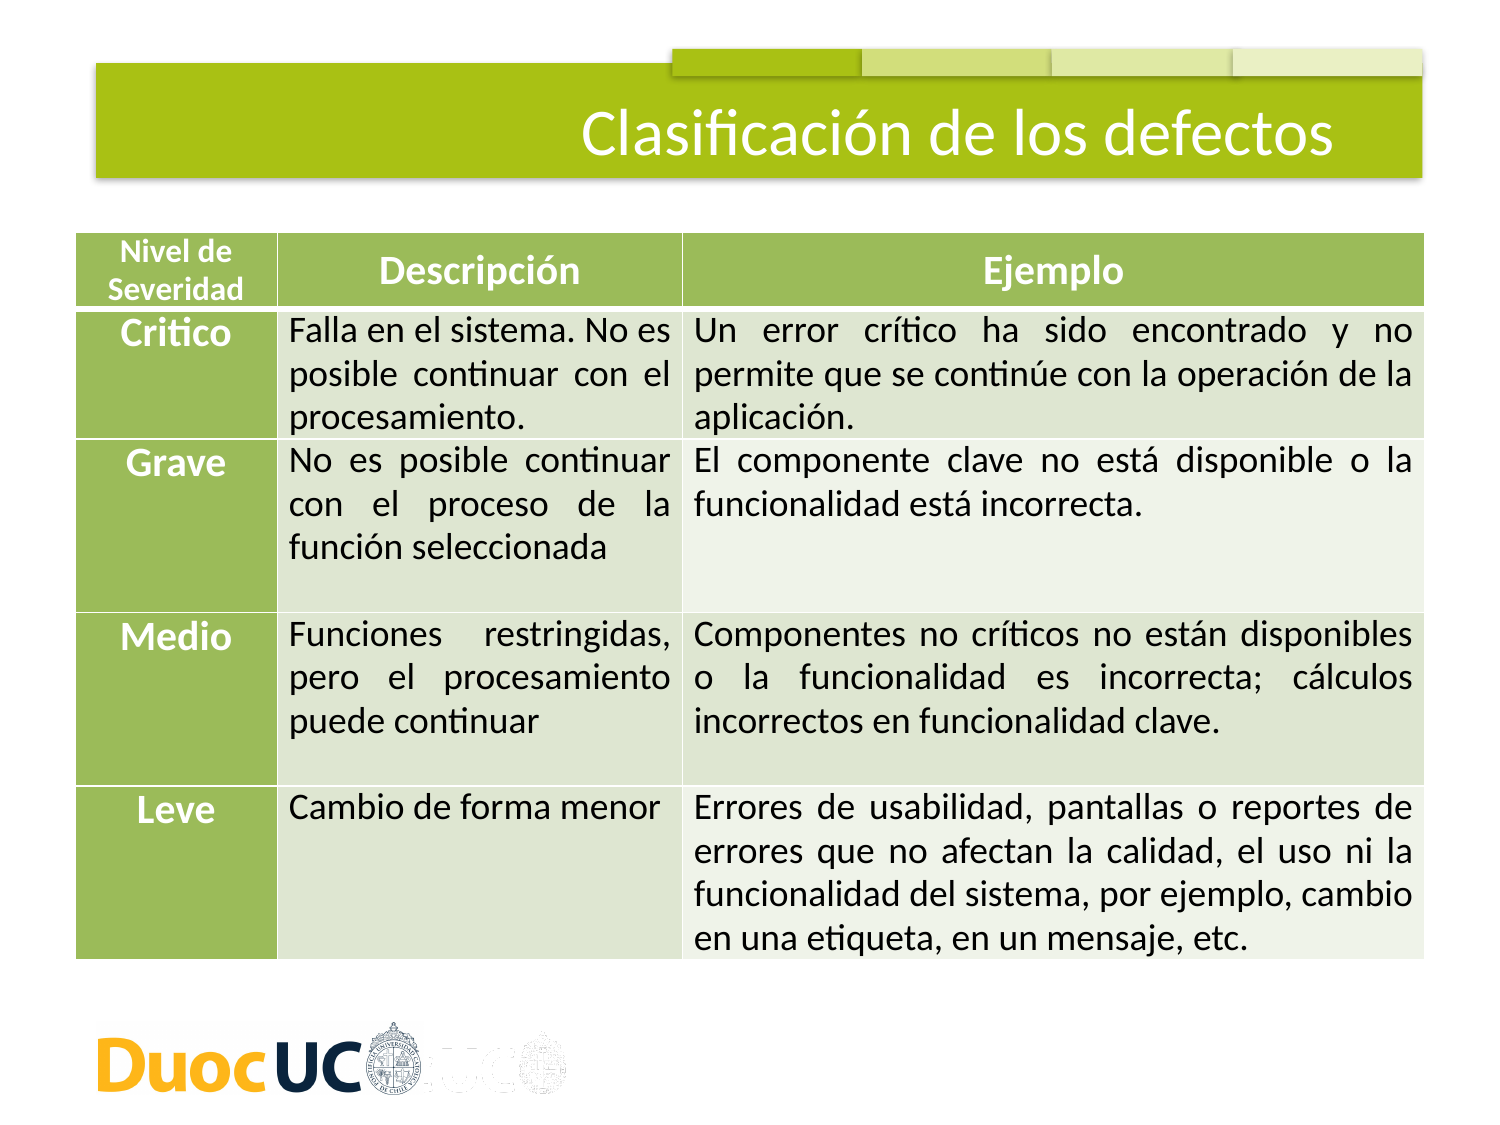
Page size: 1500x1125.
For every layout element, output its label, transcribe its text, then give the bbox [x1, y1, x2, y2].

table_header Ejemplo [683, 233, 1424, 306]
table_cell Componentes no críticos no están disponibles o la funcionalidad es incorrecta; cálculos incorrectos en funcionalidad clave. [683, 613, 1424, 785]
table_cell Leve [76, 787, 277, 959]
table_cell Medio [76, 613, 277, 785]
table_cell Un error crítico ha sido encontrado y no permite que se continúe con la operación de la aplicación. [683, 312, 1424, 438]
table_cell El componente clave no está disponible o la funcionalidad está incorrecta. [683, 440, 1424, 612]
table_cell Cambio de forma menor [278, 787, 682, 959]
picture [96, 1021, 566, 1095]
table_cell Funciones restringidas, pero el procesamiento puede continuar [278, 613, 682, 785]
table_cell No es posible continuar con el proceso de la función seleccionada [278, 440, 682, 612]
table_cell Errores de usabilidad, pantallas o reportes de errores que no afectan la calidad, el uso ni la funcionalidad del sistema, por ejemplo, cambio en una etiqueta, en un mensaje, etc. [683, 787, 1424, 959]
table_cell Critico [76, 312, 277, 438]
table_header Descripción [278, 233, 682, 306]
table_cell Falla en el sistema. No es posible continuar con el procesamiento. [278, 312, 682, 438]
title Clasificación de los defectos [0, 45, 1350, 233]
table_cell Grave [76, 440, 277, 612]
table_header Nivel de Severidad [76, 233, 277, 306]
